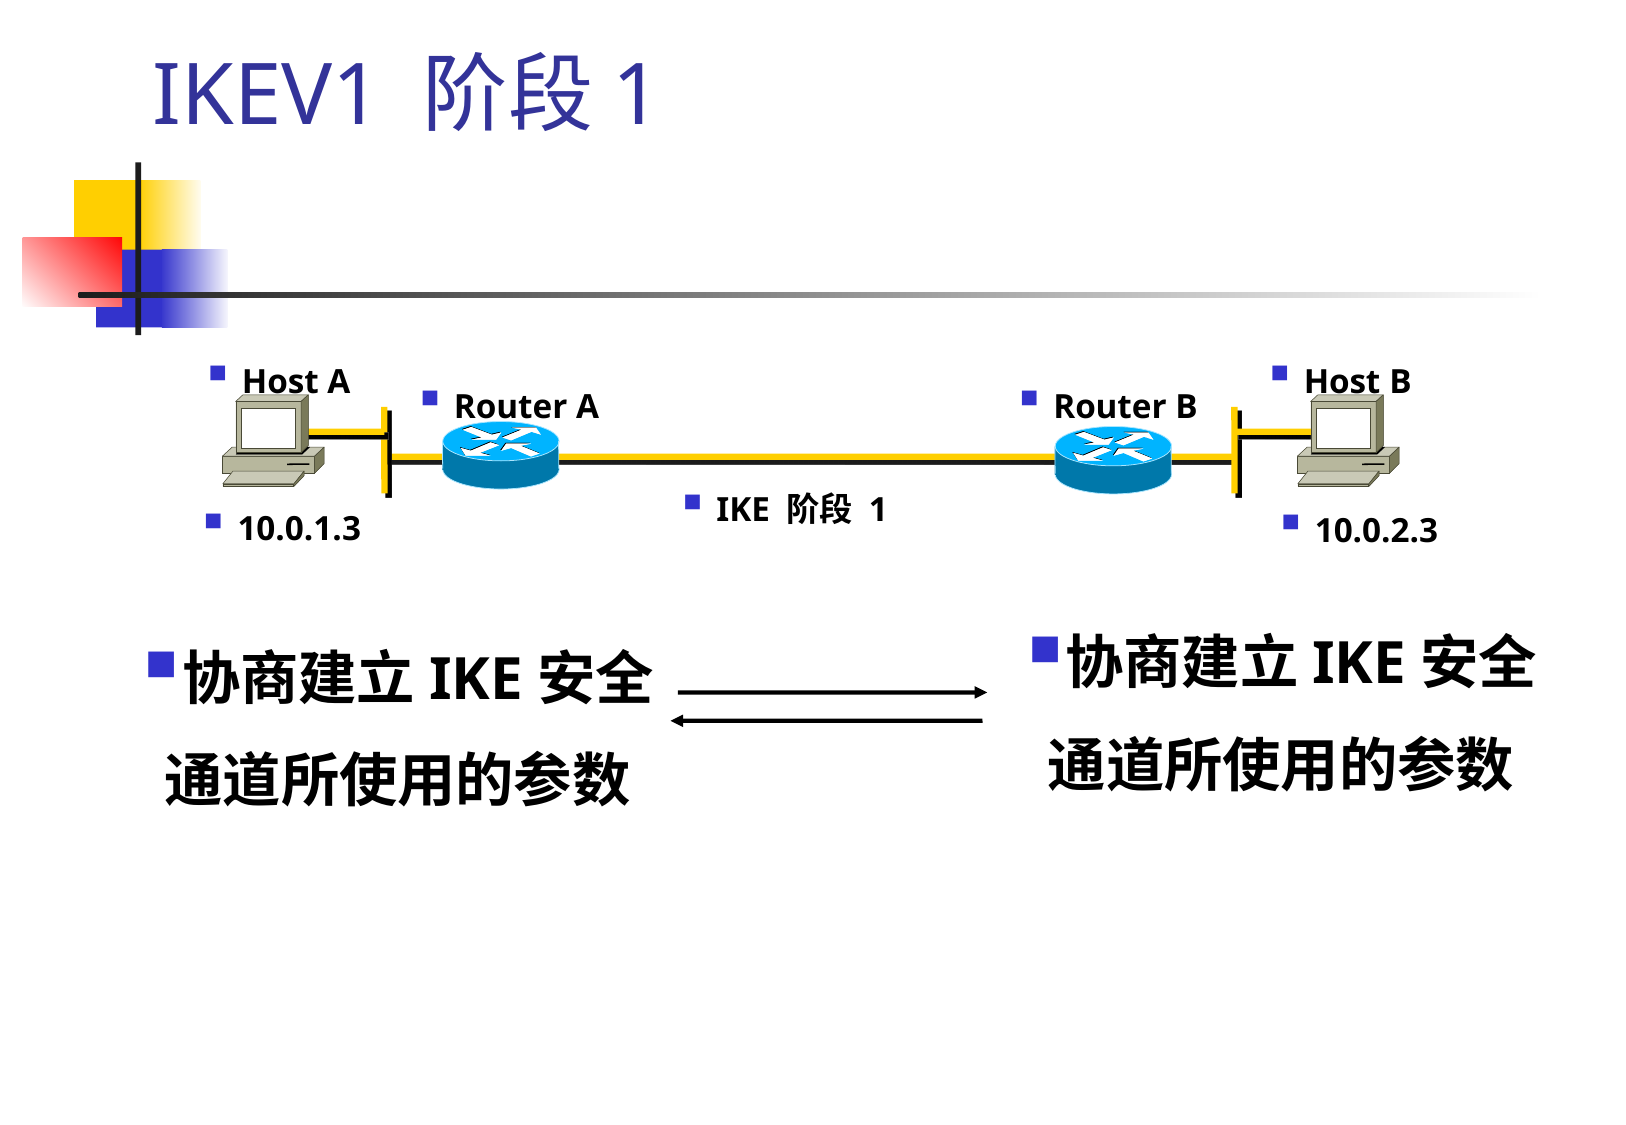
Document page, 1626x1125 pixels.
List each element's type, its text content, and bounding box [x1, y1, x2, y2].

title IKEV1 阶段1 [137, 30, 1488, 150]
text_box 10.0.1.3 [187, 488, 385, 555]
text_box 10.0.2.3 [1264, 489, 1463, 557]
text_box [677, 686, 988, 699]
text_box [442, 421, 560, 490]
text_box 协商建立IKE安全 通道所使用的参数 [1010, 597, 1552, 879]
text_box Host A [194, 342, 363, 406]
text_box [670, 714, 983, 728]
text_box Router A [406, 367, 620, 431]
text_box IKE 阶段 1 [666, 469, 903, 536]
text_box Router B [1005, 367, 1219, 431]
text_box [1054, 426, 1172, 495]
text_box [222, 394, 325, 487]
text_box 协商建立IKE安全 通道所使用的参数 [126, 612, 669, 968]
text_box Host B [1256, 342, 1424, 406]
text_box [1297, 394, 1400, 487]
